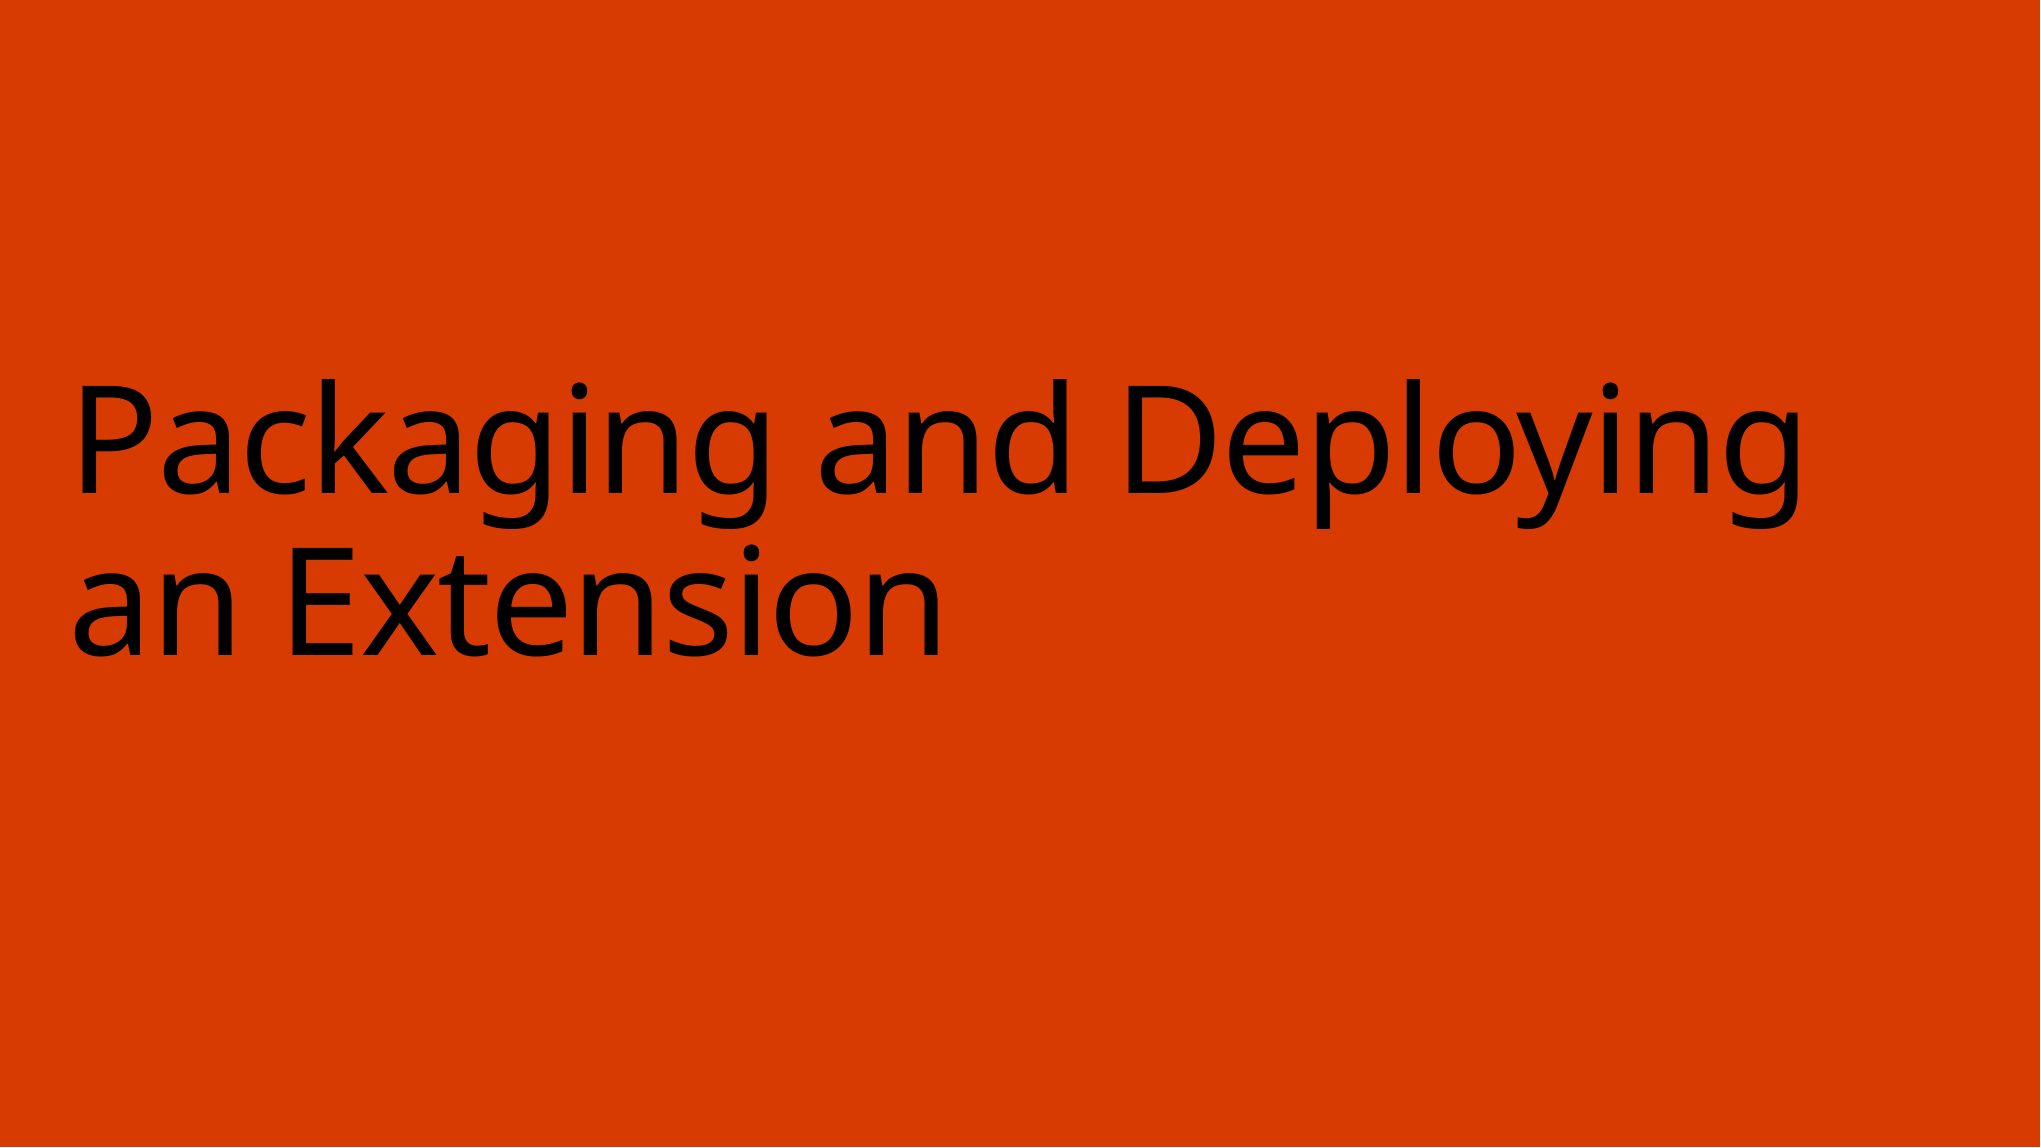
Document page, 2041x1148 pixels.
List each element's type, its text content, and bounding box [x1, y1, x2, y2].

title Packaging and Deploying an Extension [45, 348, 1996, 707]
